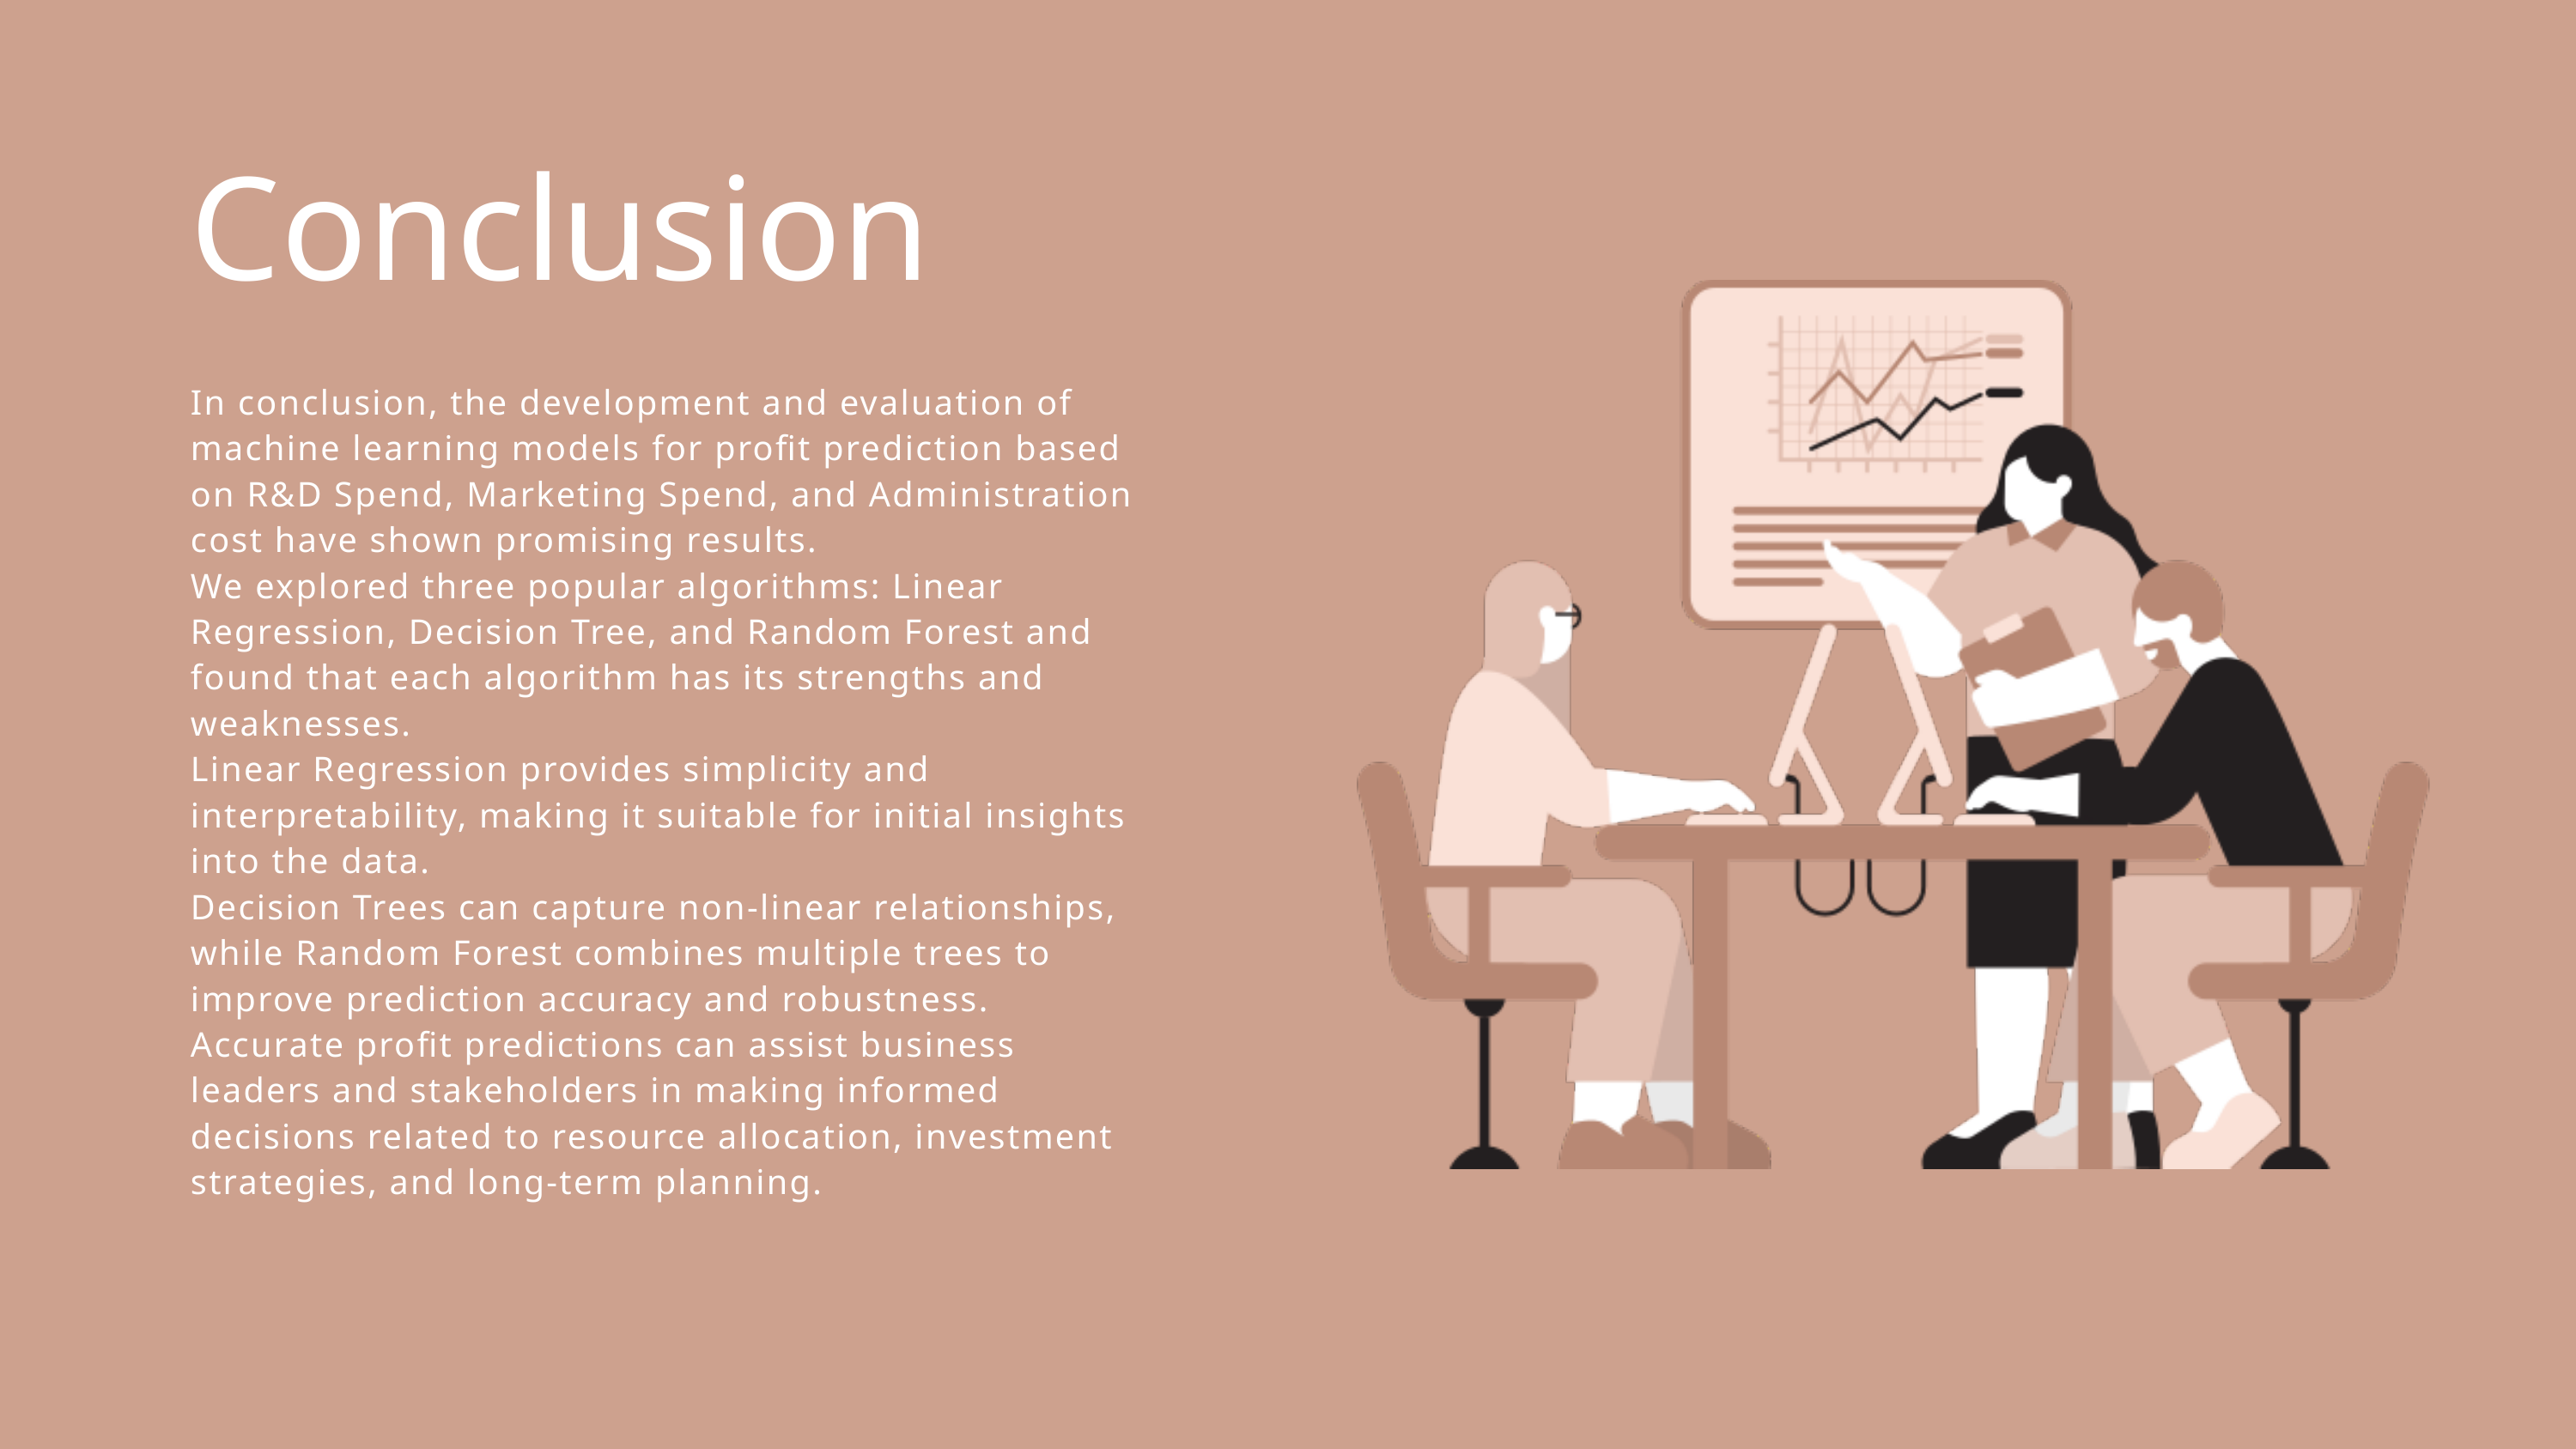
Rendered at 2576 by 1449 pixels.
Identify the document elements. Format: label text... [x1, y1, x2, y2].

text_box In conclusion, the development and evaluation of machine learning models for profit prediction based on R&D Spend, Marketing Spend, and Administration cost have shown promising results. We explored three popular algorithms: Linear Regression, Decision Tree, and Random Forest and found that each algorithm has its strengths and weaknesses. Linear Regression provides simplicity and interpretability, making it suitable for initial insights into the data. Decision Trees can capture non-linear relationships, while Random Forest combines multiple trees to improve prediction accuracy and robustness. Accurate profit predictions can assist business leaders and stakeholders in making informed decisions related to resource allocation, investment strategies, and long-term planning. [190, 375, 1149, 1432]
text_box [1356, 280, 2432, 1169]
text_box Conclusion [190, 149, 1122, 310]
